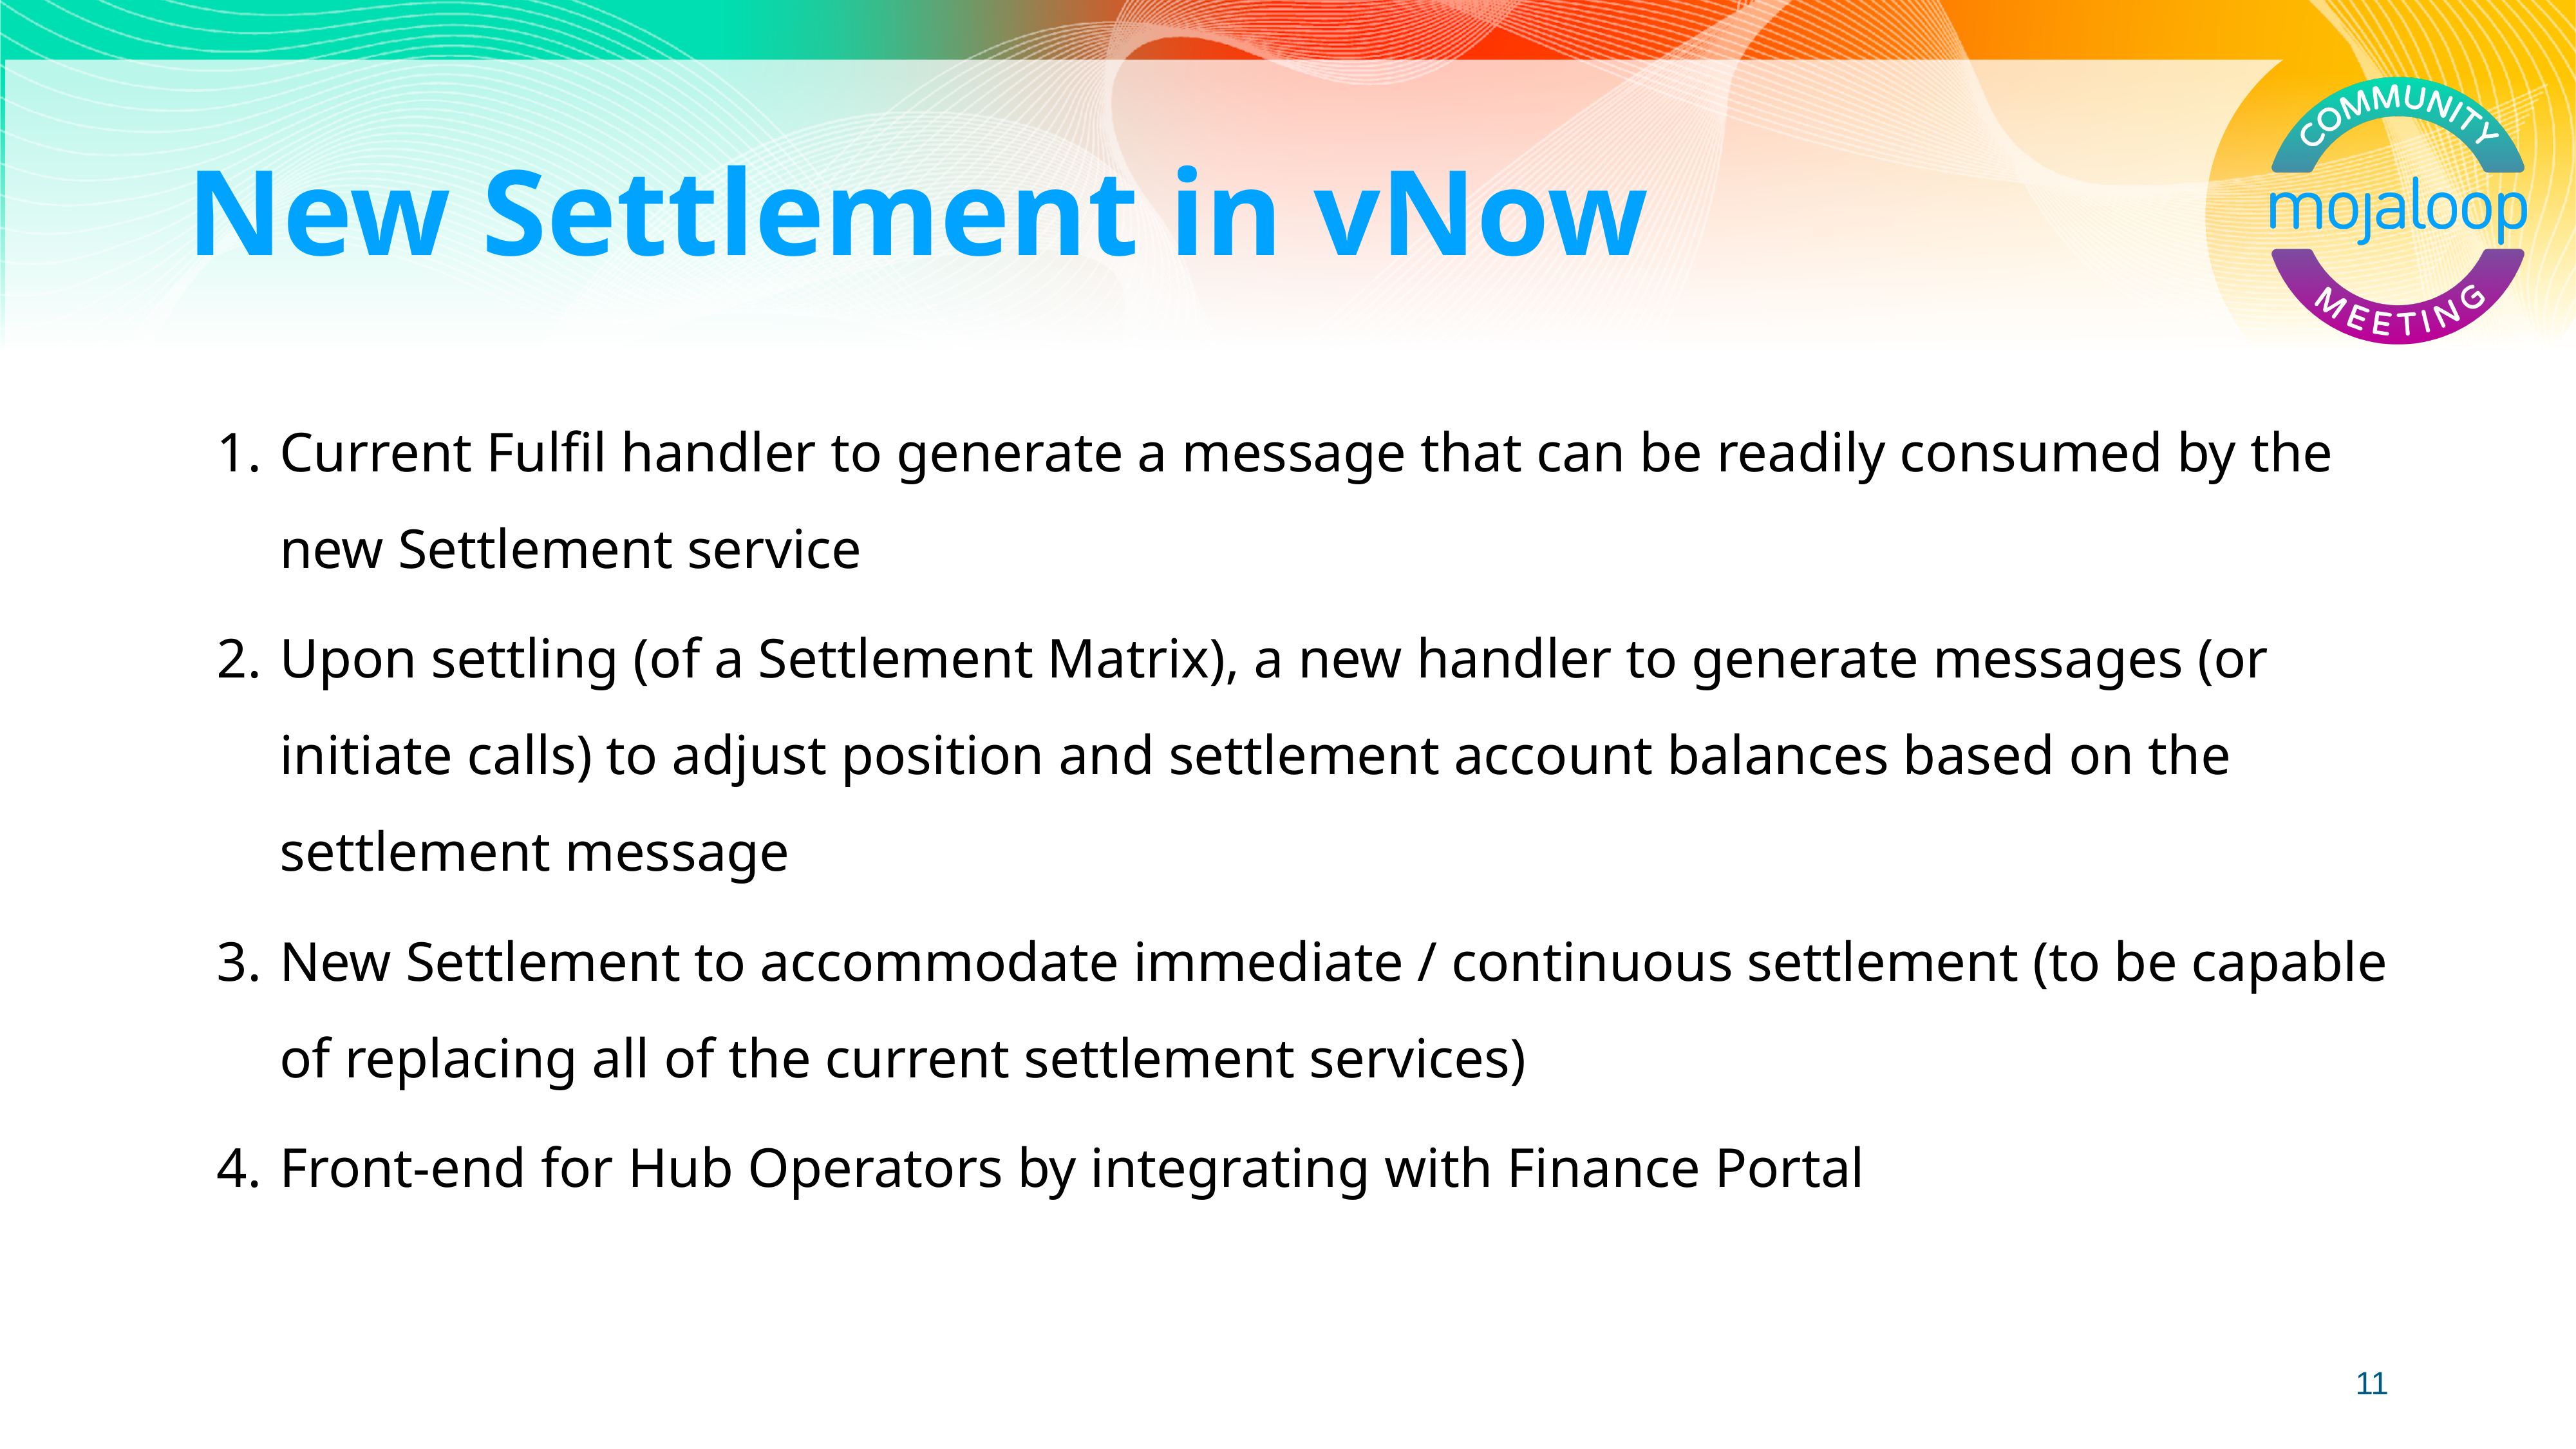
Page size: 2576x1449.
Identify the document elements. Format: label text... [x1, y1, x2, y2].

text_box ‹#› [1819, 1343, 2399, 1421]
list Current Fulfil handler to generate a message that can be readily consumed by the new Settlement service Upon settling (of a Settlement Matrix), a new handler to generate messages (or initiate calls) to adjust position and settlement account balances based on the settlement message New Settlement to accommodate immediate / continuous settlement (to be capable of replacing all of the current settlement services) Front-end for Hub Operators by integrating with Finance Portal [177, 385, 2399, 1305]
text_box New Settlement in vNow [176, 77, 2170, 357]
picture [0, 0, 2576, 1449]
